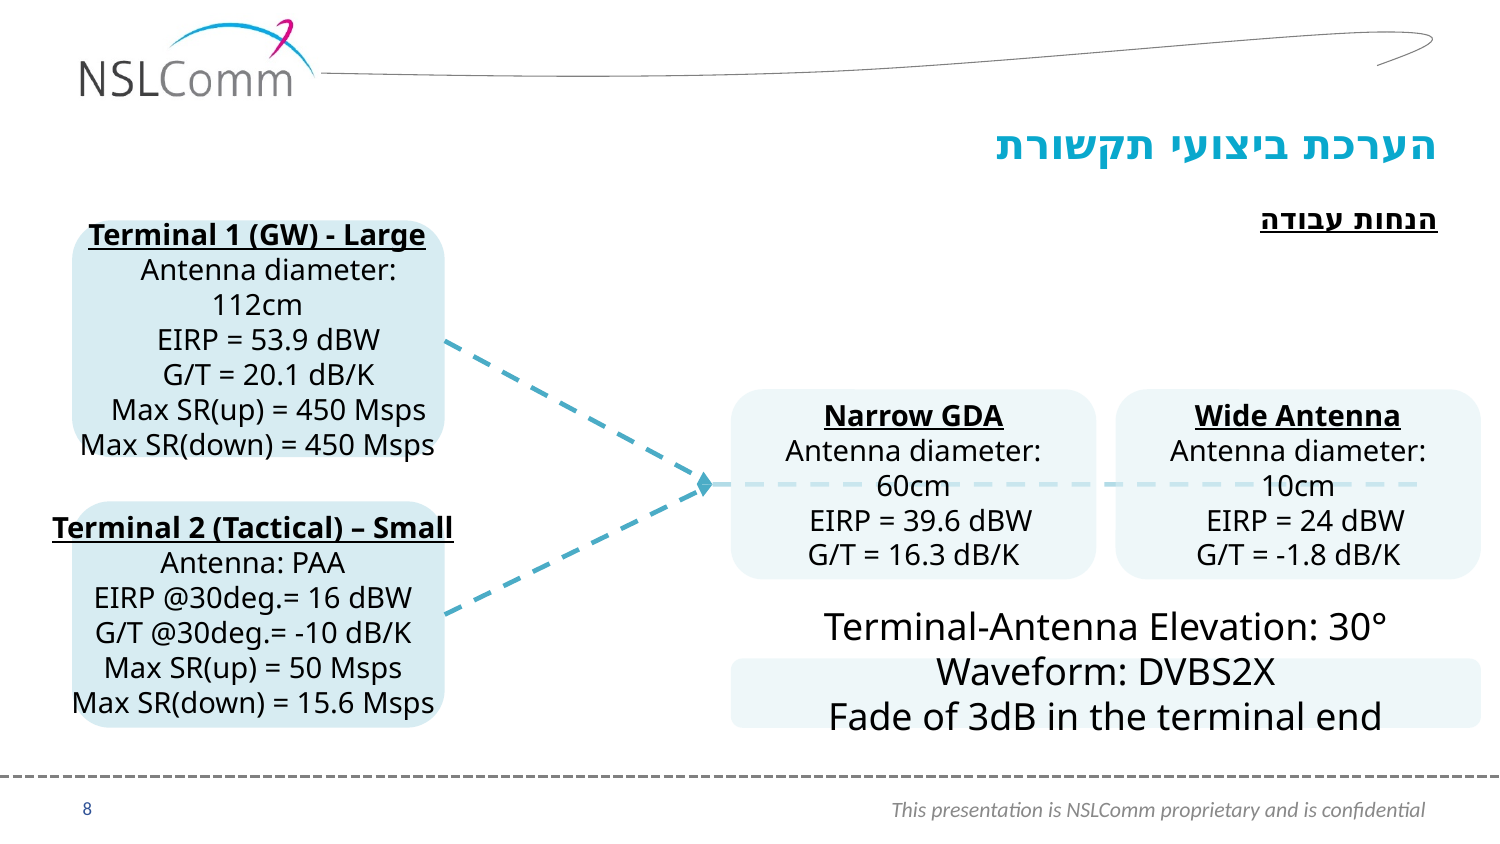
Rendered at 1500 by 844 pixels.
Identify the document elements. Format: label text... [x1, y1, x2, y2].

slide_number 8 [67, 785, 418, 830]
text_box Narrow GDA Antenna diameter: 60cm EIRP = 39.6 dBW G/T = 16.3 dB/K [730, 389, 1097, 483]
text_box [60, 220, 455, 458]
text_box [14, 500, 492, 729]
picture [56, 13, 333, 118]
text_box הנחות עבודה [1224, 196, 1453, 278]
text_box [444, 340, 713, 483]
text_box Terminal-Antenna Elevation: 30° Waveform: DVBS2X Fade of 3dB in the terminal end [730, 658, 1481, 728]
text_box Wide Antenna Antenna diameter: 10cm EIRP = 24 dBW G/T = -1.8 dB/K [1115, 389, 1481, 580]
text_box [444, 484, 713, 615]
title הערכת ביצועי תקשורת [684, 96, 1453, 190]
text_box Narrow GDA Antenna diameter: 60cm EIRP = 39.6 dBW G/T = 16.3 dB/K [730, 493, 1097, 580]
